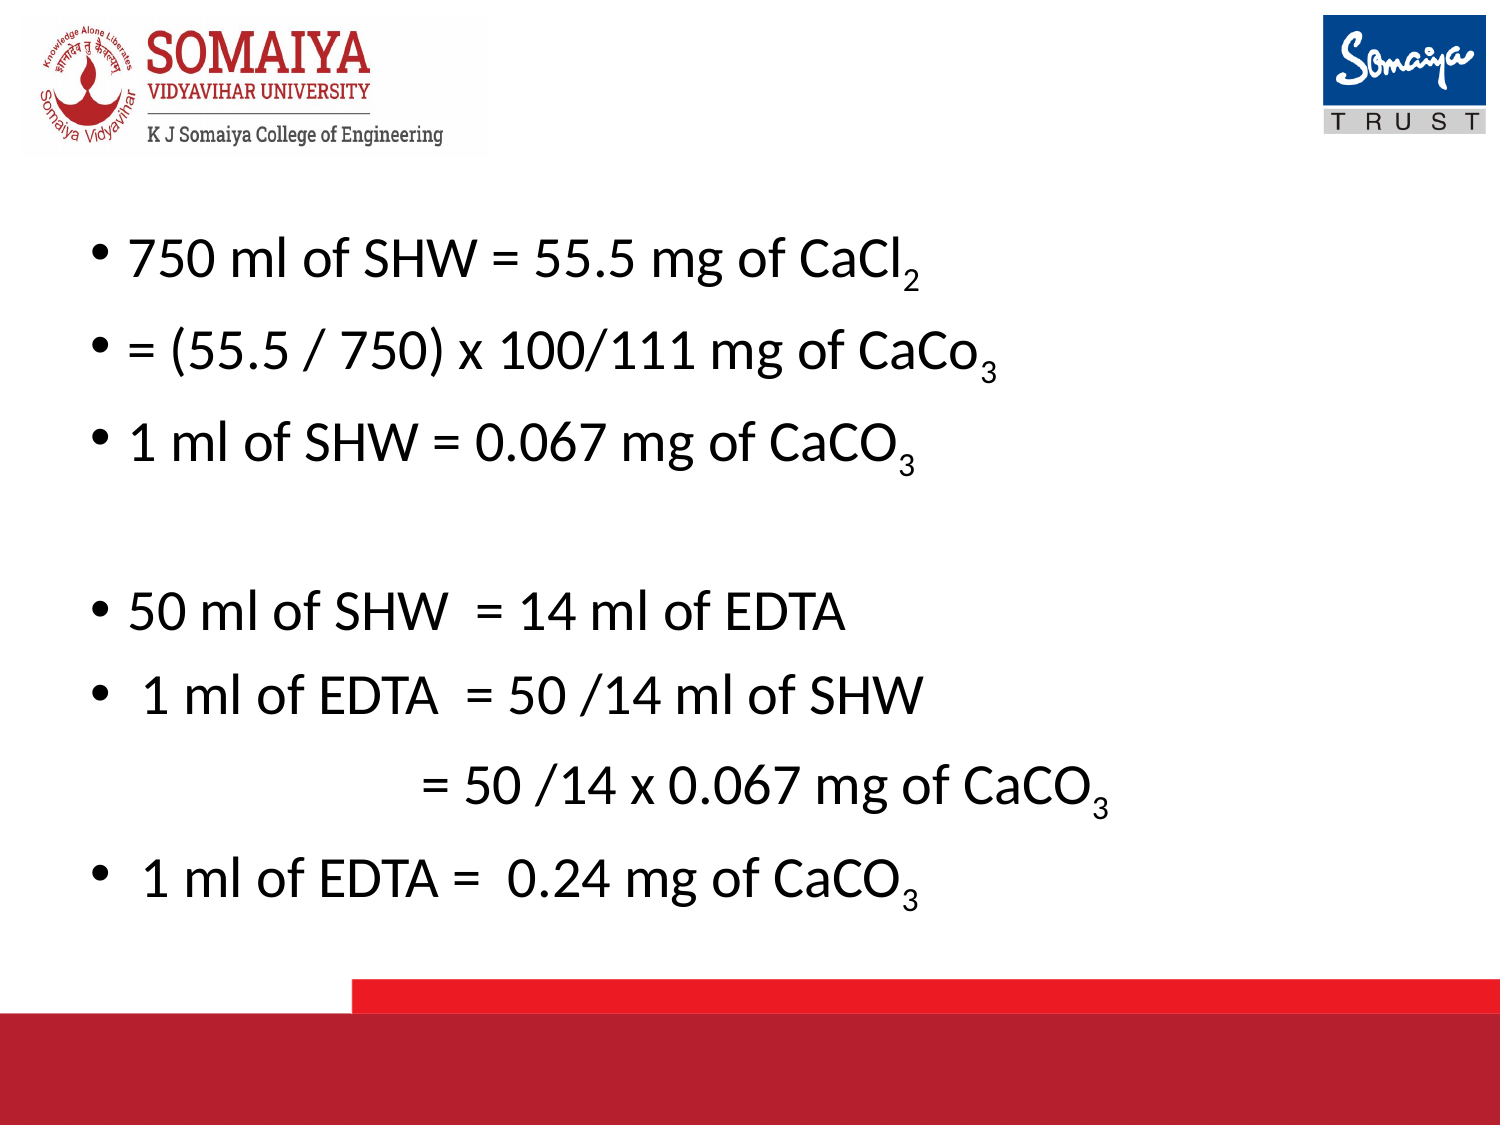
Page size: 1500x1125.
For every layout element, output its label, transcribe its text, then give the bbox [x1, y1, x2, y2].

picture [0, 980, 1500, 1125]
picture [22, 15, 488, 157]
picture [1323, 15, 1486, 134]
text_box 750 ml of SHW = 55.5 mg of CaCl2 = (55.5 / 750) x 100/111 mg of CaCo3 1 ml of SHW = 0.067 mg of CaCO3 50 ml of SHW = 14 ml of EDTA 1 ml of EDTA = 50 /14 ml of SHW = 50 /14 x 0.067 mg of CaCO3 1 ml of EDTA = 0.24 mg of CaCO3 [74, 212, 1425, 985]
